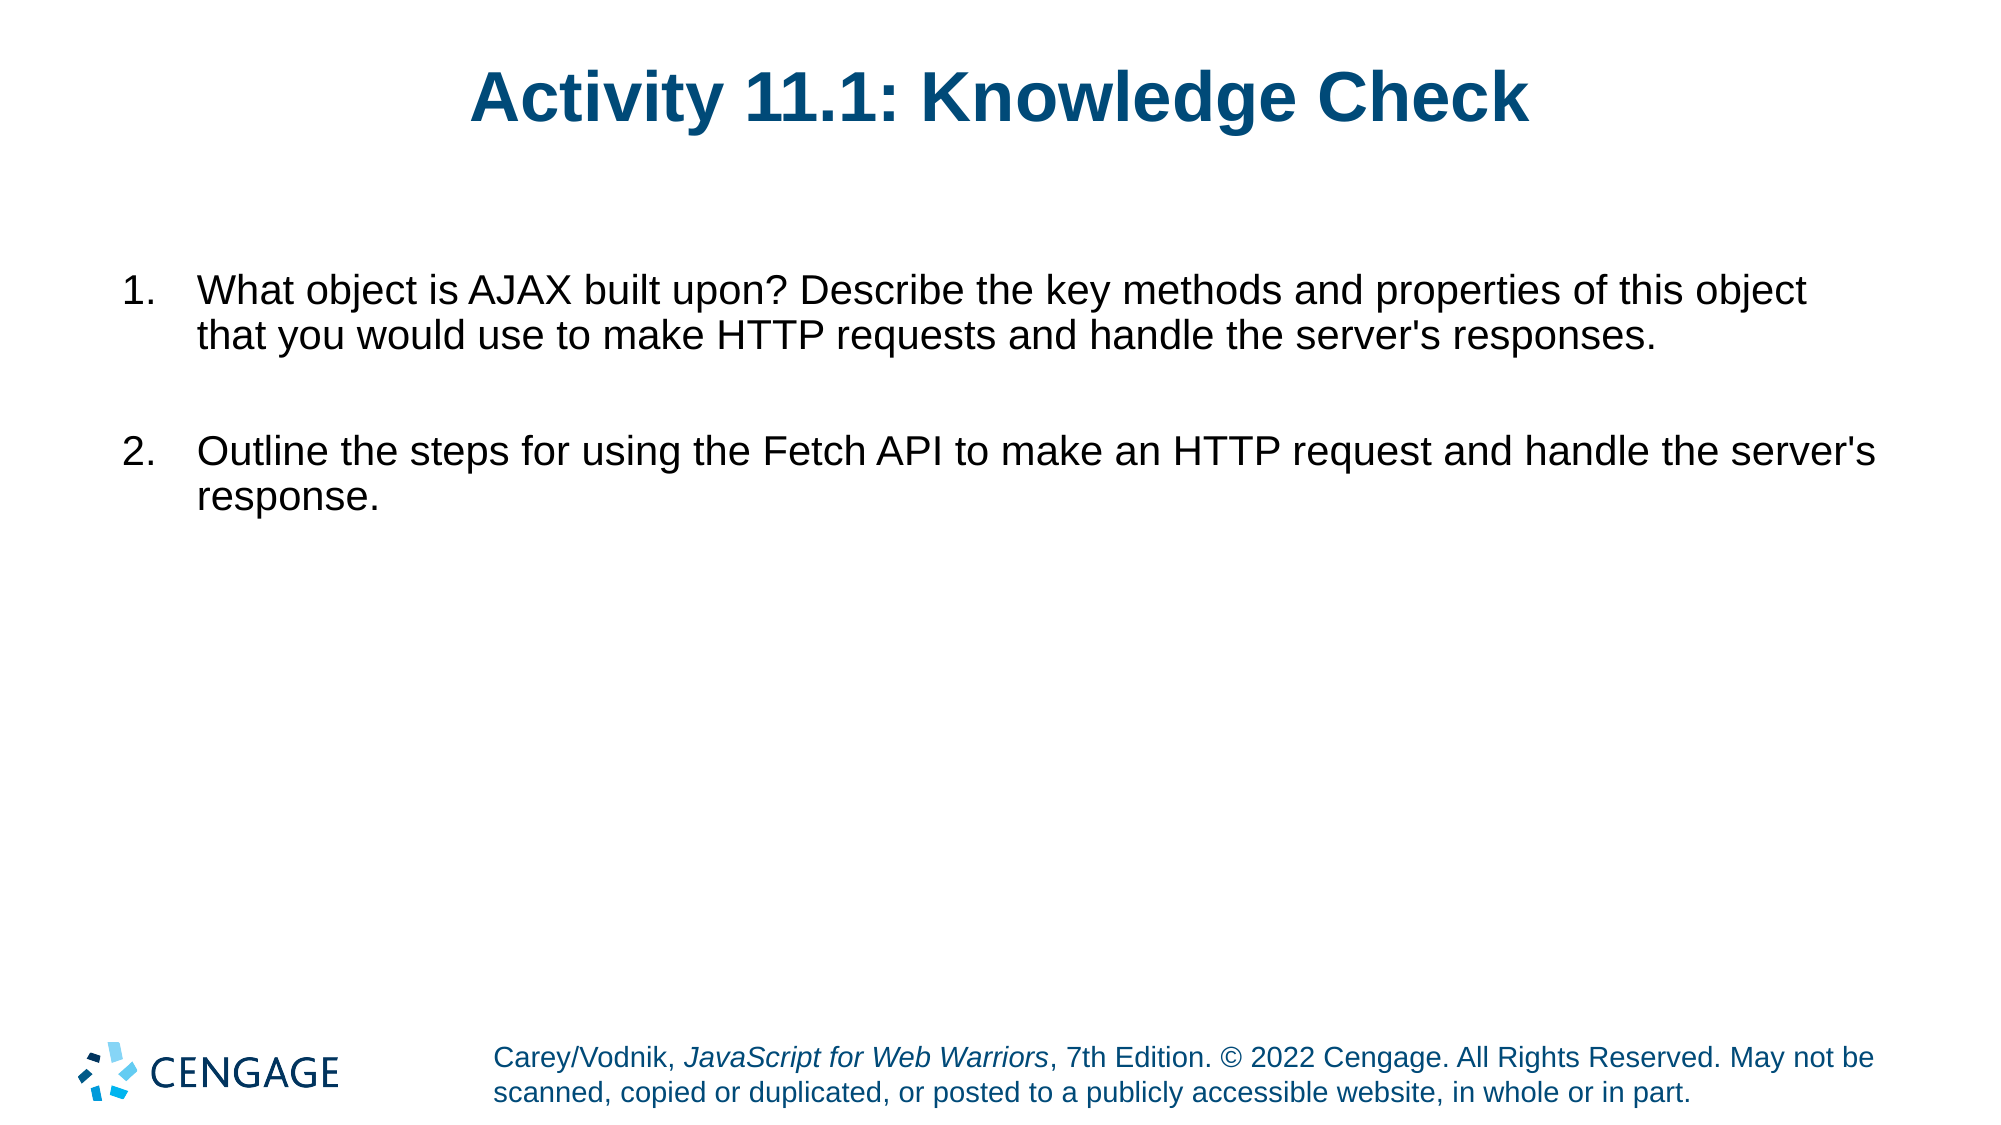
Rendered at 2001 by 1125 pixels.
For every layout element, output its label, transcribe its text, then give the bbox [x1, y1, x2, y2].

picture [78, 1042, 338, 1101]
title Activity 11.1: Knowledge Check [137, 59, 1863, 171]
list What object is AJAX built upon? Describe the key methods and properties of this object that you would use to make HTTP requests and handle the server's responses. Outline the steps for using the Fetch API to make an HTTP request and handle the server's response. [121, 268, 1880, 990]
